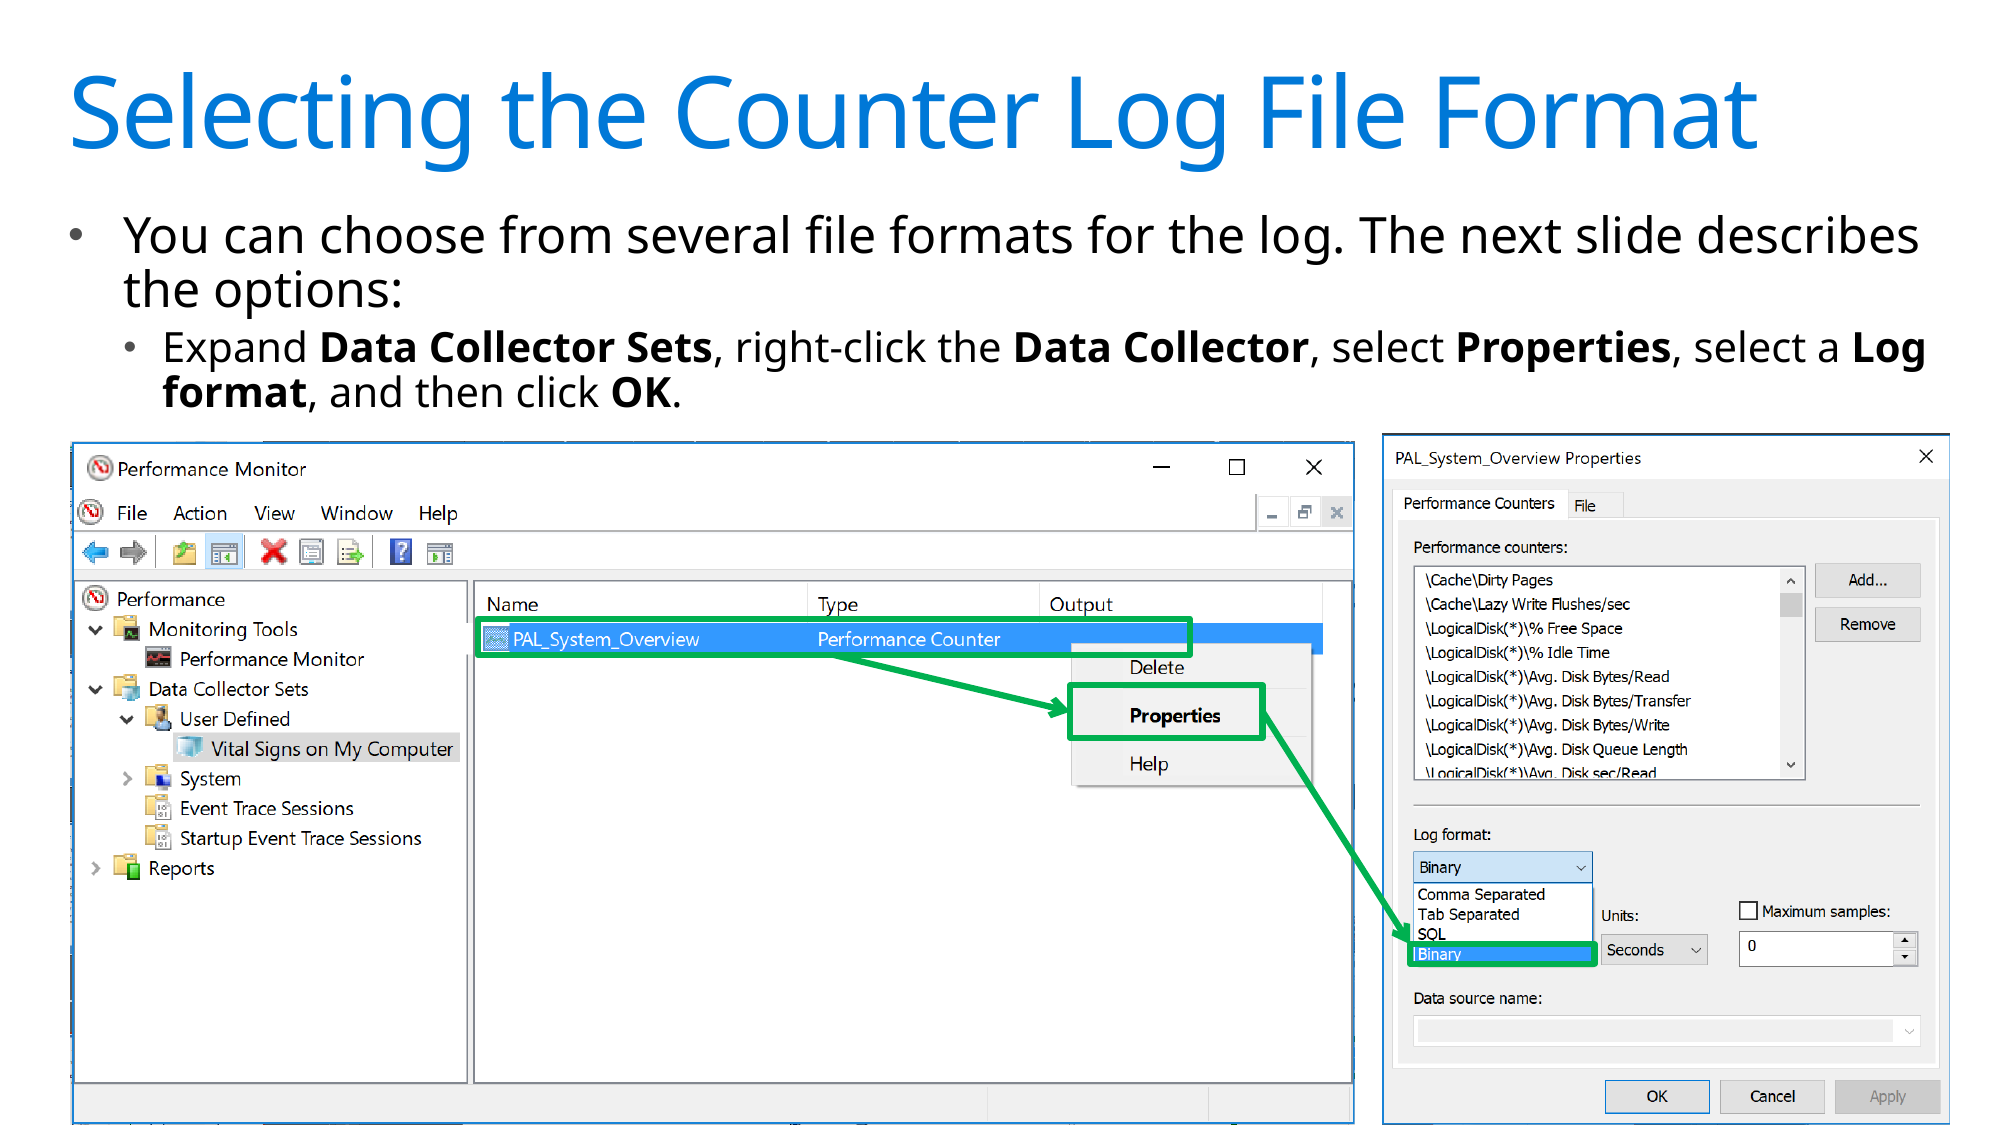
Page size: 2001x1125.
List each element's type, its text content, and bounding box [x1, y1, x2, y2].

list You can choose from several file formats for the log. The next slide describes the options: Expand Data Collector Sets, right-click the Data Collector, select Properties, select a Log format, and then click OK. [44, 196, 1956, 436]
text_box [833, 654, 1071, 712]
title Selecting the Counter Log File Format [44, 47, 1957, 196]
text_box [1262, 711, 1411, 945]
picture [1381, 433, 1951, 1125]
picture [69, 441, 1355, 1125]
